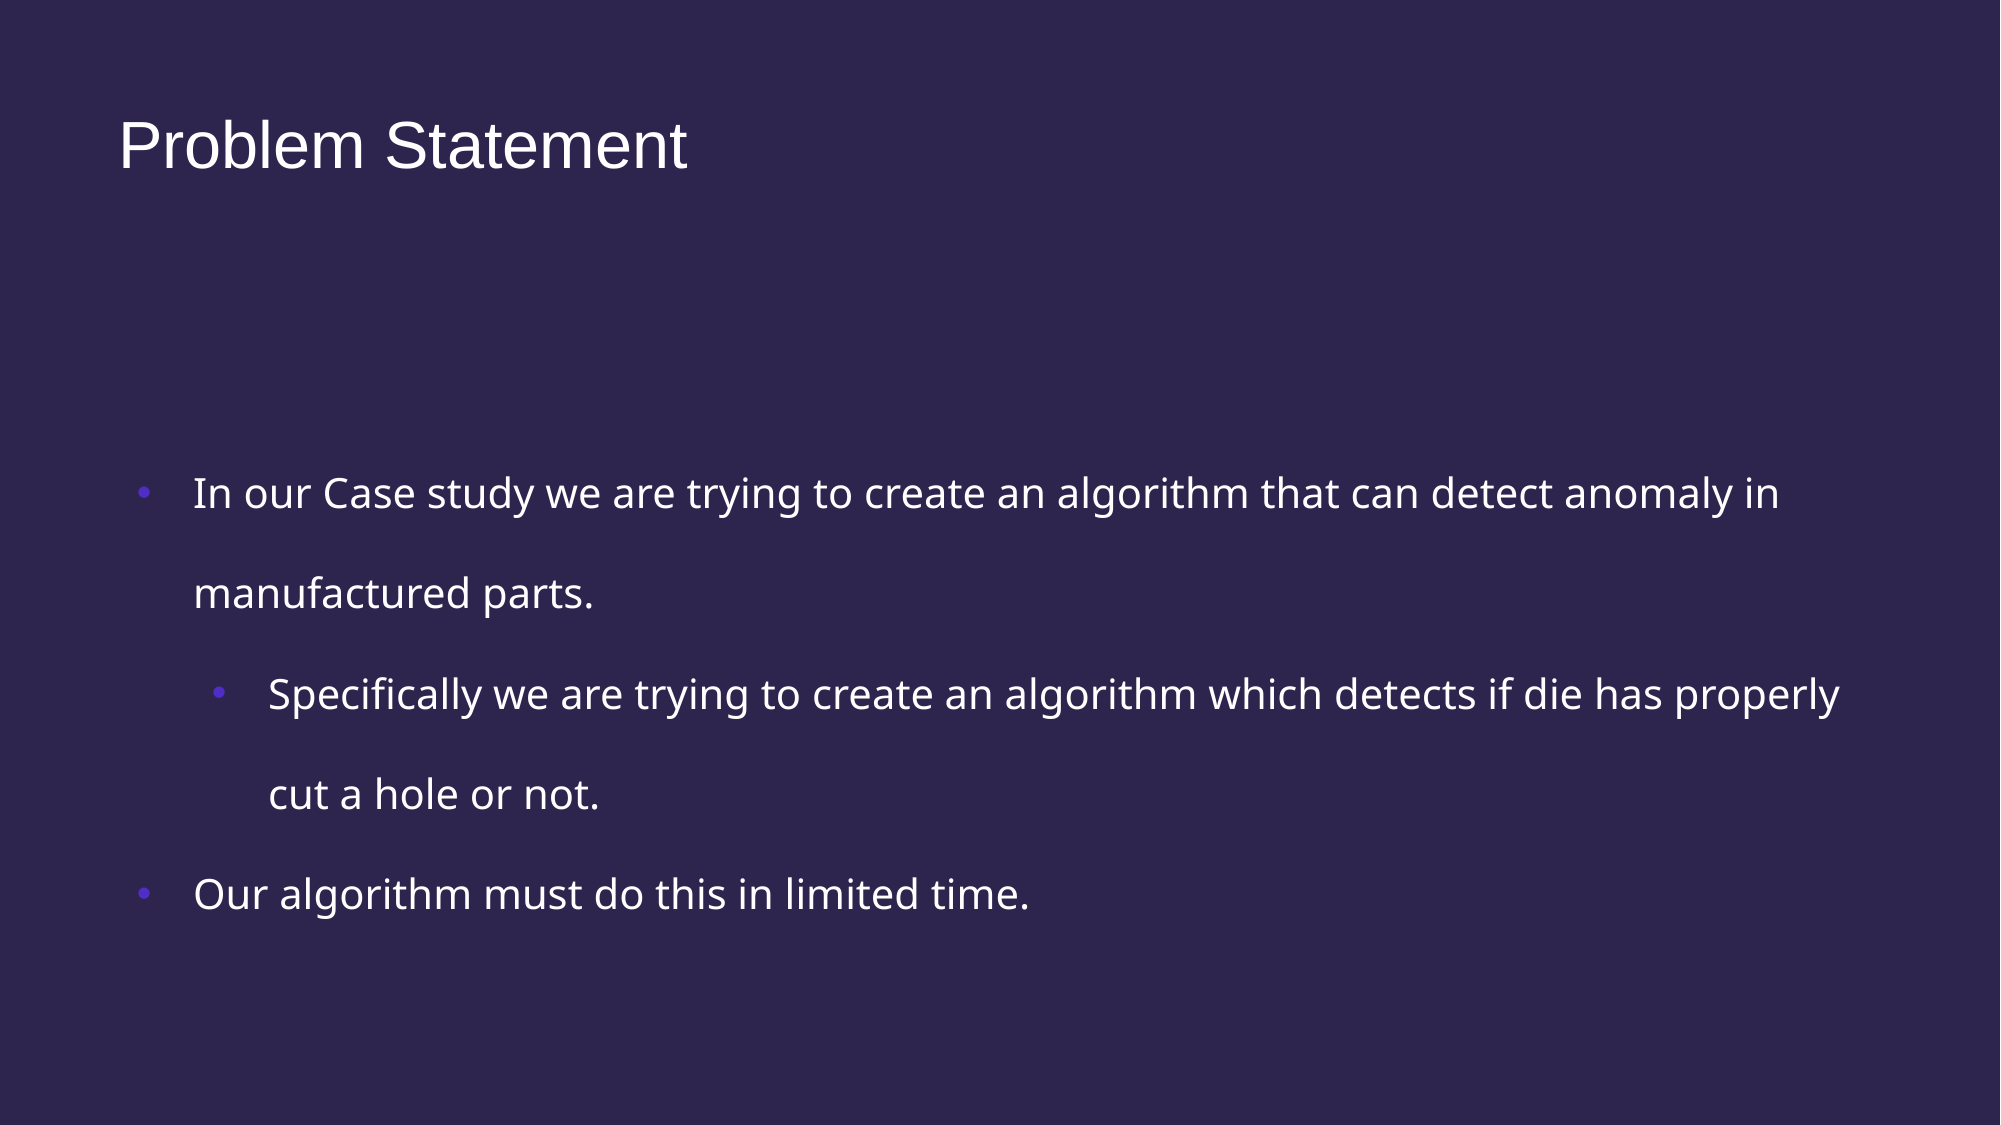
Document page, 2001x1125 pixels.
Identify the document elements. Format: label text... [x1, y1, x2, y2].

title Problem Statement [118, 101, 1878, 344]
list In our Case study we are trying to create an algorithm that can detect anomaly in manufactured parts. Specifically we are trying to create an algorithm which detects if die has properly cut a hole or not. Our algorithm must do this in limited time. [118, 416, 1878, 947]
